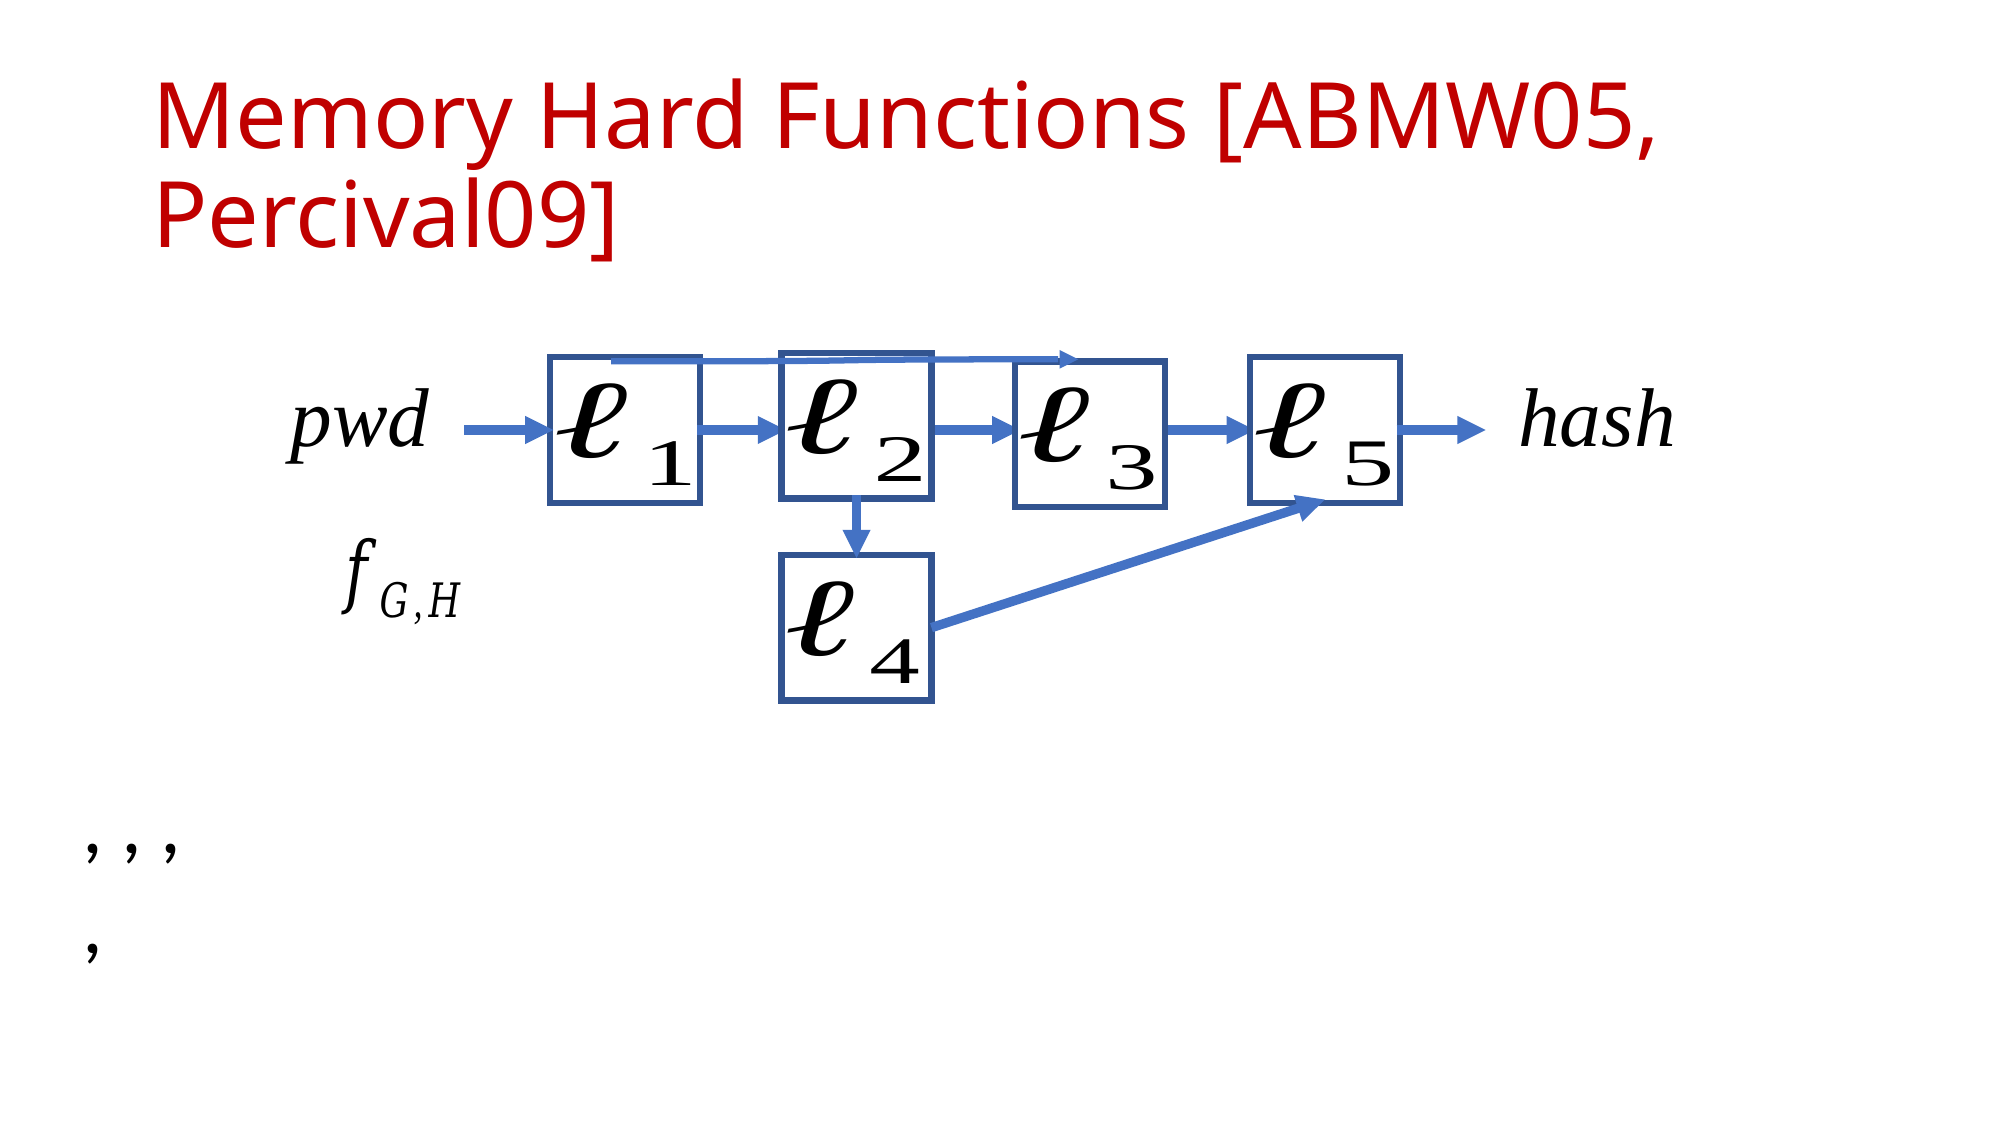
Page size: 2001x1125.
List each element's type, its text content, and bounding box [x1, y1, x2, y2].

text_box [931, 499, 1325, 628]
text_box hash [1503, 356, 1707, 471]
title Memory Hard Functions [ABMW05, Percival09] [137, 59, 1919, 278]
text_box pwd [275, 356, 479, 471]
